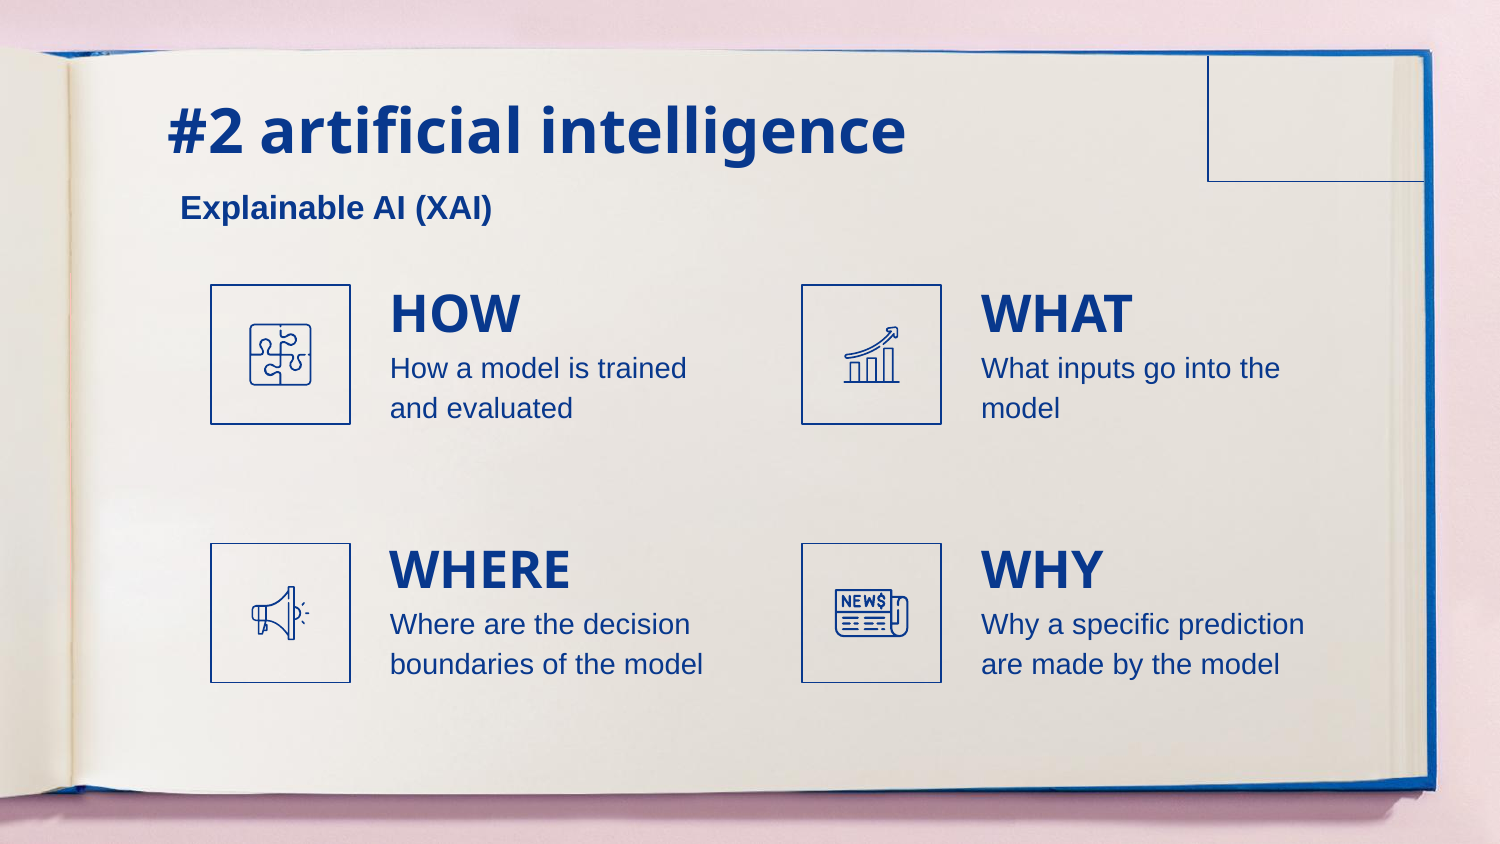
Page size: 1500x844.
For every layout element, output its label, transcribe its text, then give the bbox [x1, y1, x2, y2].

text_box [802, 285, 942, 425]
subtitle Why a specific prediction are made by the model [966, 600, 1350, 681]
title WHAT [966, 287, 1350, 335]
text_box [834, 588, 909, 638]
text_box [210, 543, 350, 683]
title HOW [374, 287, 759, 335]
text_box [251, 585, 310, 641]
title WHY [966, 543, 1350, 591]
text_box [843, 326, 901, 384]
subtitle Where are the decision boundaries of the model [374, 600, 759, 681]
subtitle What inputs go into the model [966, 344, 1350, 425]
text_box [249, 323, 312, 386]
subtitle How a model is trained and evaluated [374, 344, 759, 425]
title Explainable AI (XAI) [165, 175, 1254, 253]
title WHERE [374, 543, 759, 591]
title #2 artificial intelligence [152, 81, 1379, 175]
picture [0, 0, 1500, 844]
text_box [210, 285, 350, 425]
text_box [802, 543, 942, 683]
